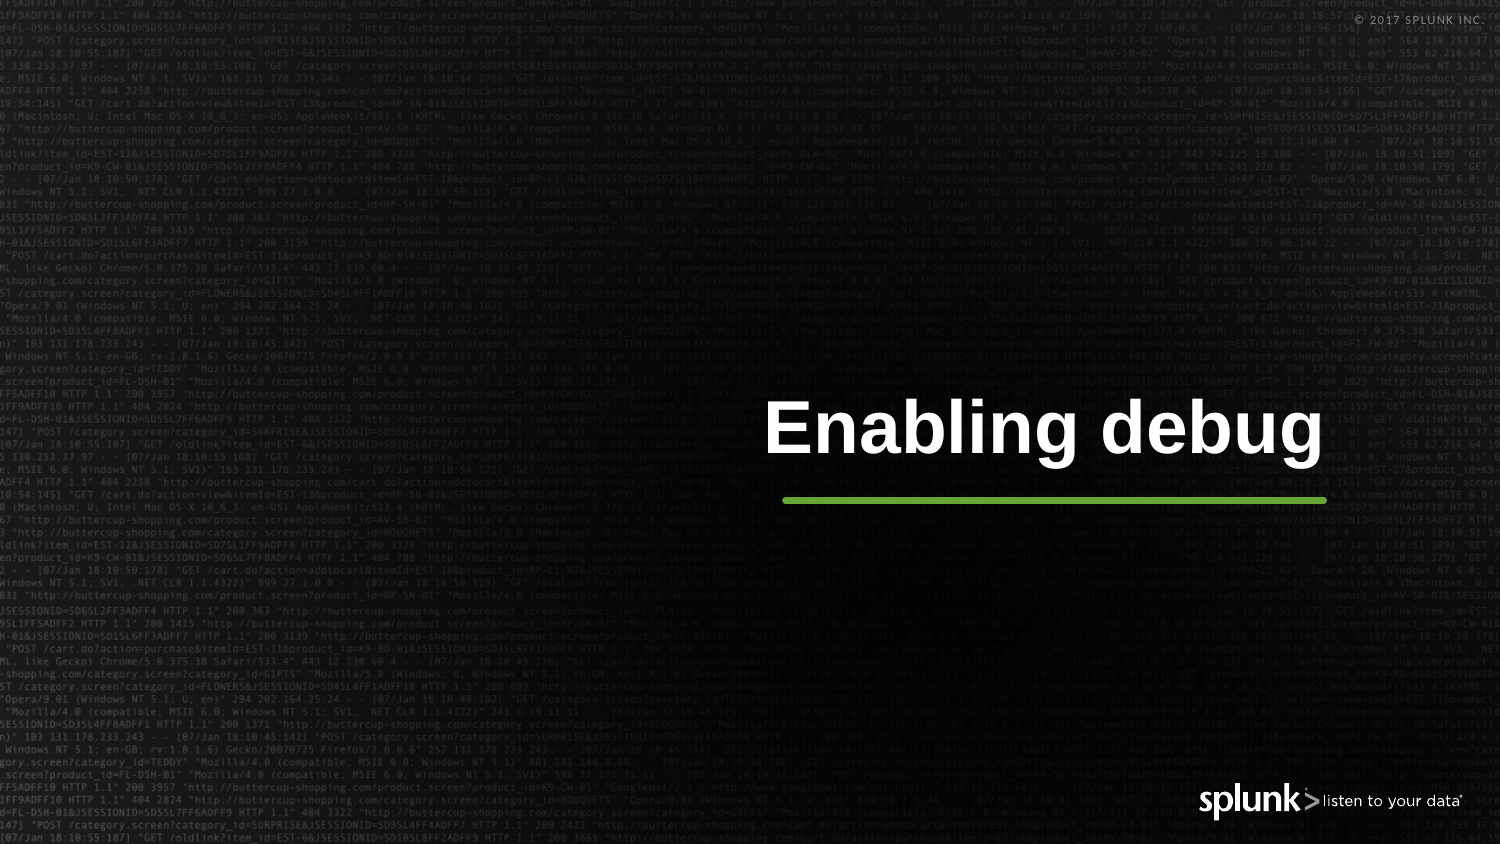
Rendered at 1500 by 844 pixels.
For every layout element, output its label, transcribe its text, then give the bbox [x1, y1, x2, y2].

picture [0, 0, 1500, 844]
title Enabling debug [525, 120, 1326, 469]
